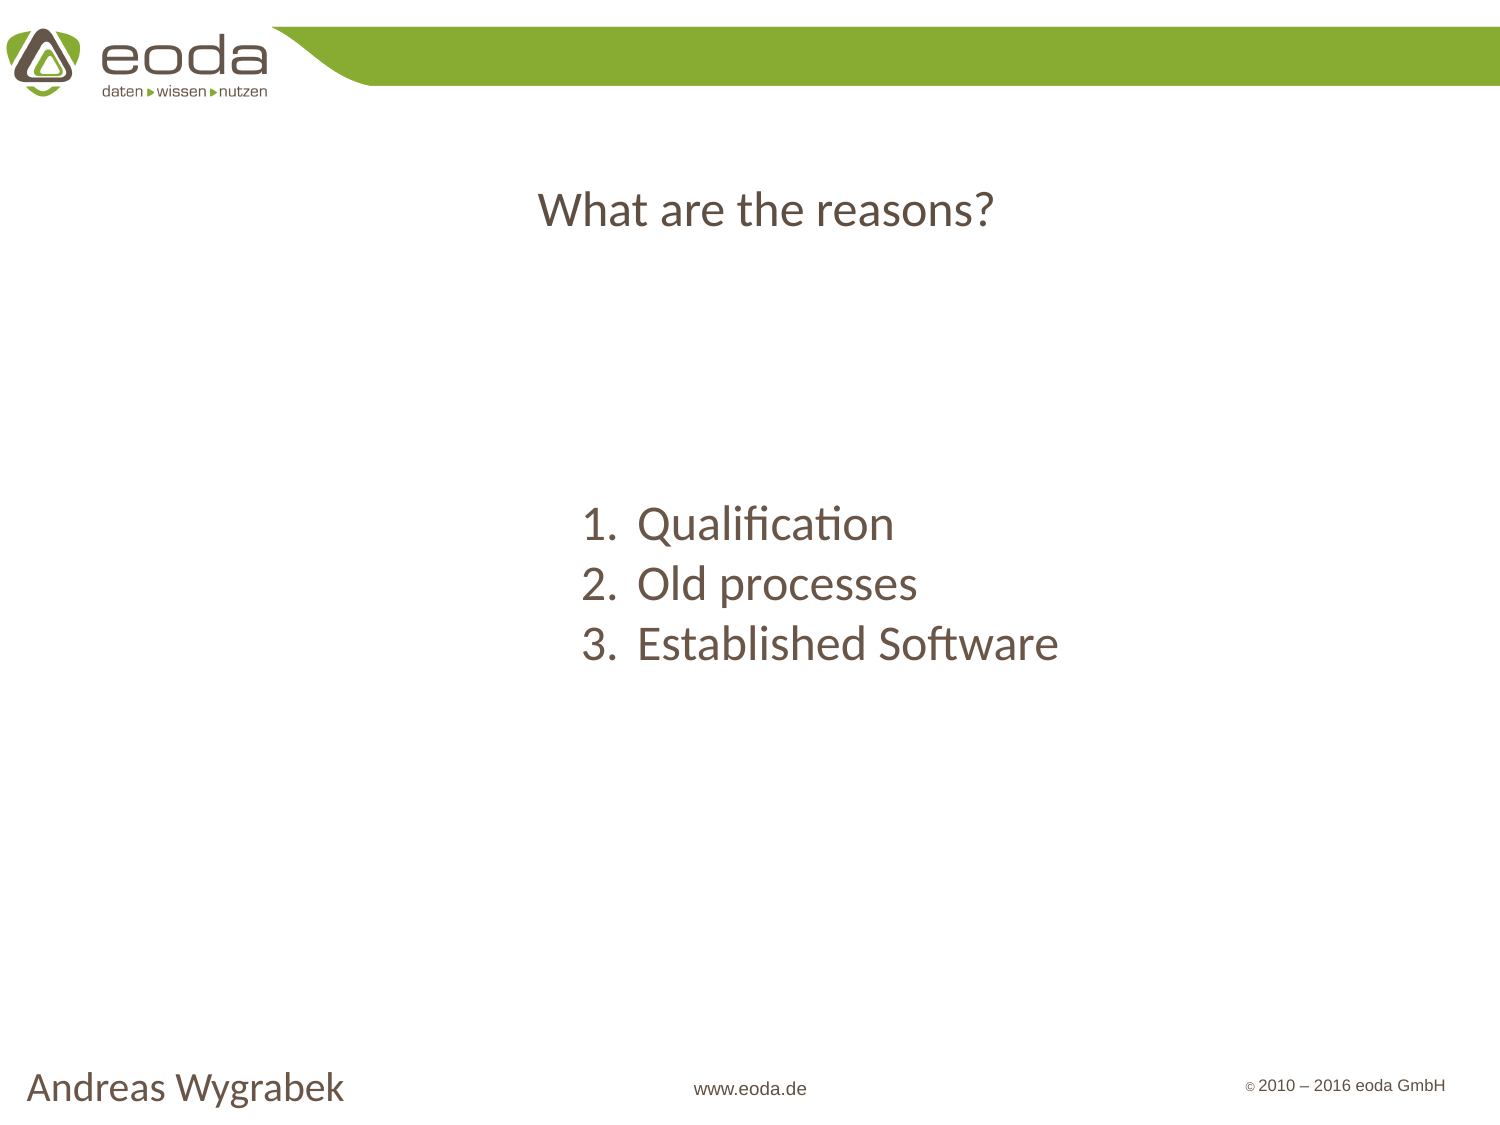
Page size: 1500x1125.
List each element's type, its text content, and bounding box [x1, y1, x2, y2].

title What are the reasons? [120, 128, 1414, 291]
picture [1, 23, 272, 102]
text_box Qualification Old processes Established Software [566, 482, 1075, 678]
